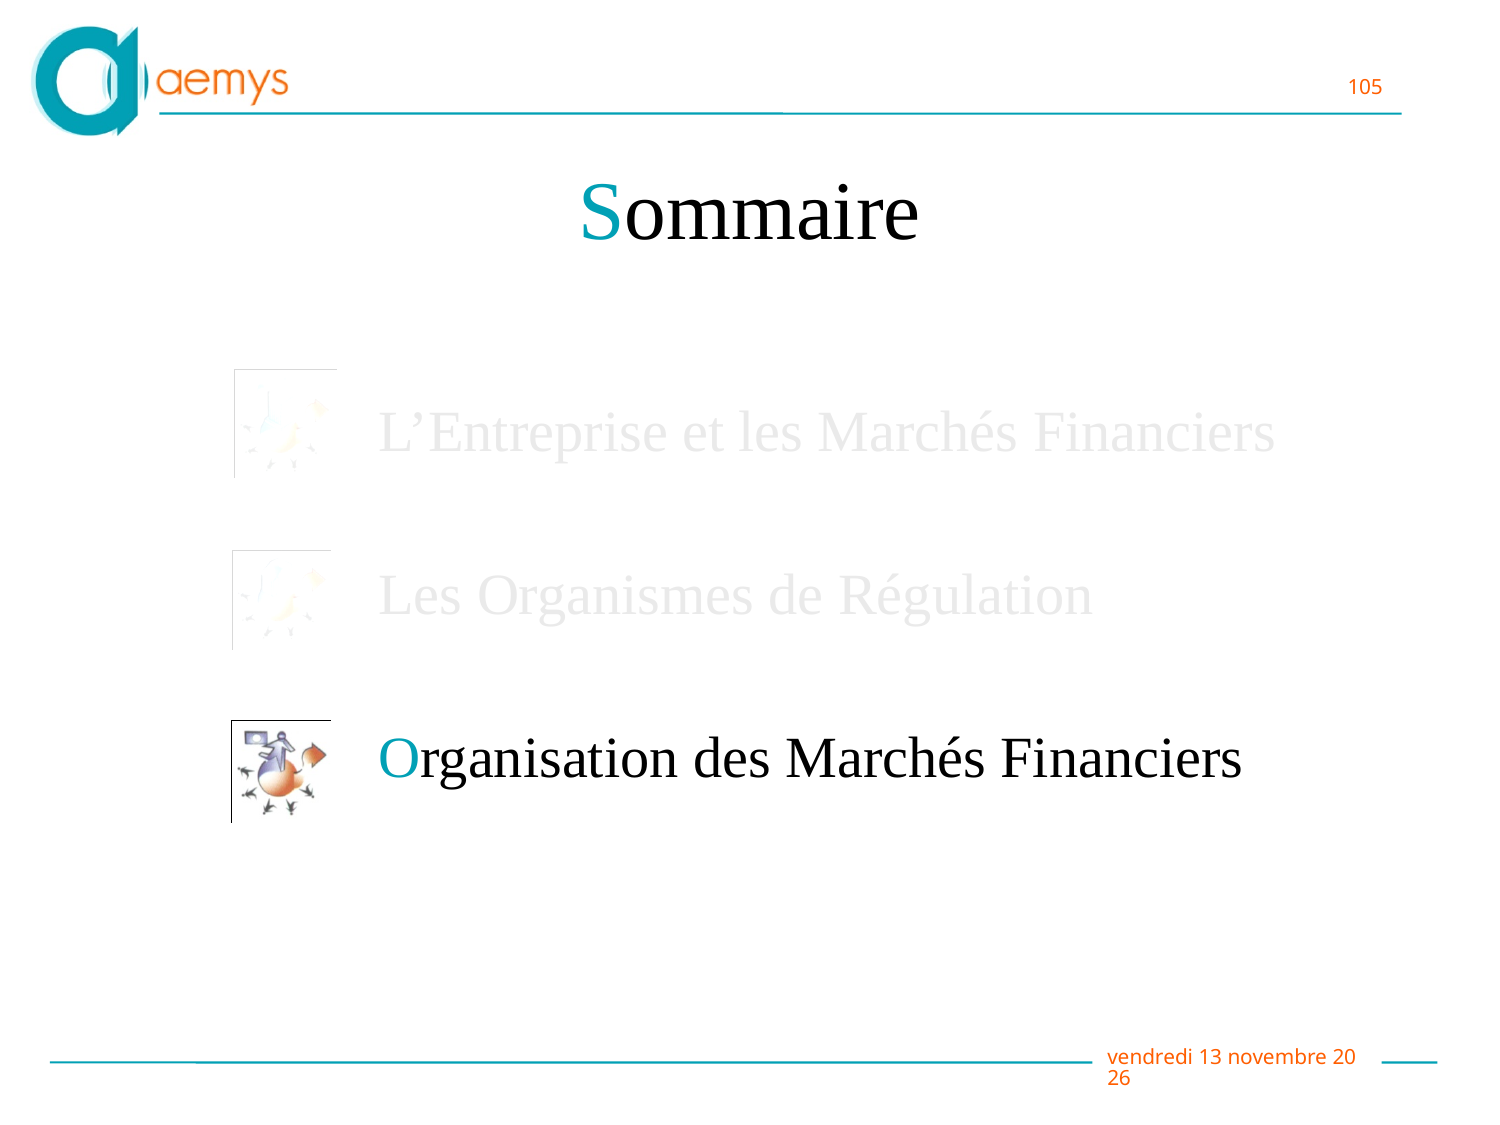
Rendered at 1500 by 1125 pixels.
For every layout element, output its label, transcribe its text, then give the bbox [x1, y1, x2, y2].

picture [231, 550, 331, 650]
picture [230, 720, 332, 823]
list L’Entreprise et les Marchés Financiers Les Organismes de Régulation Organisation des Marchés Financiers [229, 385, 1318, 918]
text_box Sommaire [112, 112, 1388, 300]
picture [29, 24, 290, 138]
picture [234, 369, 337, 479]
